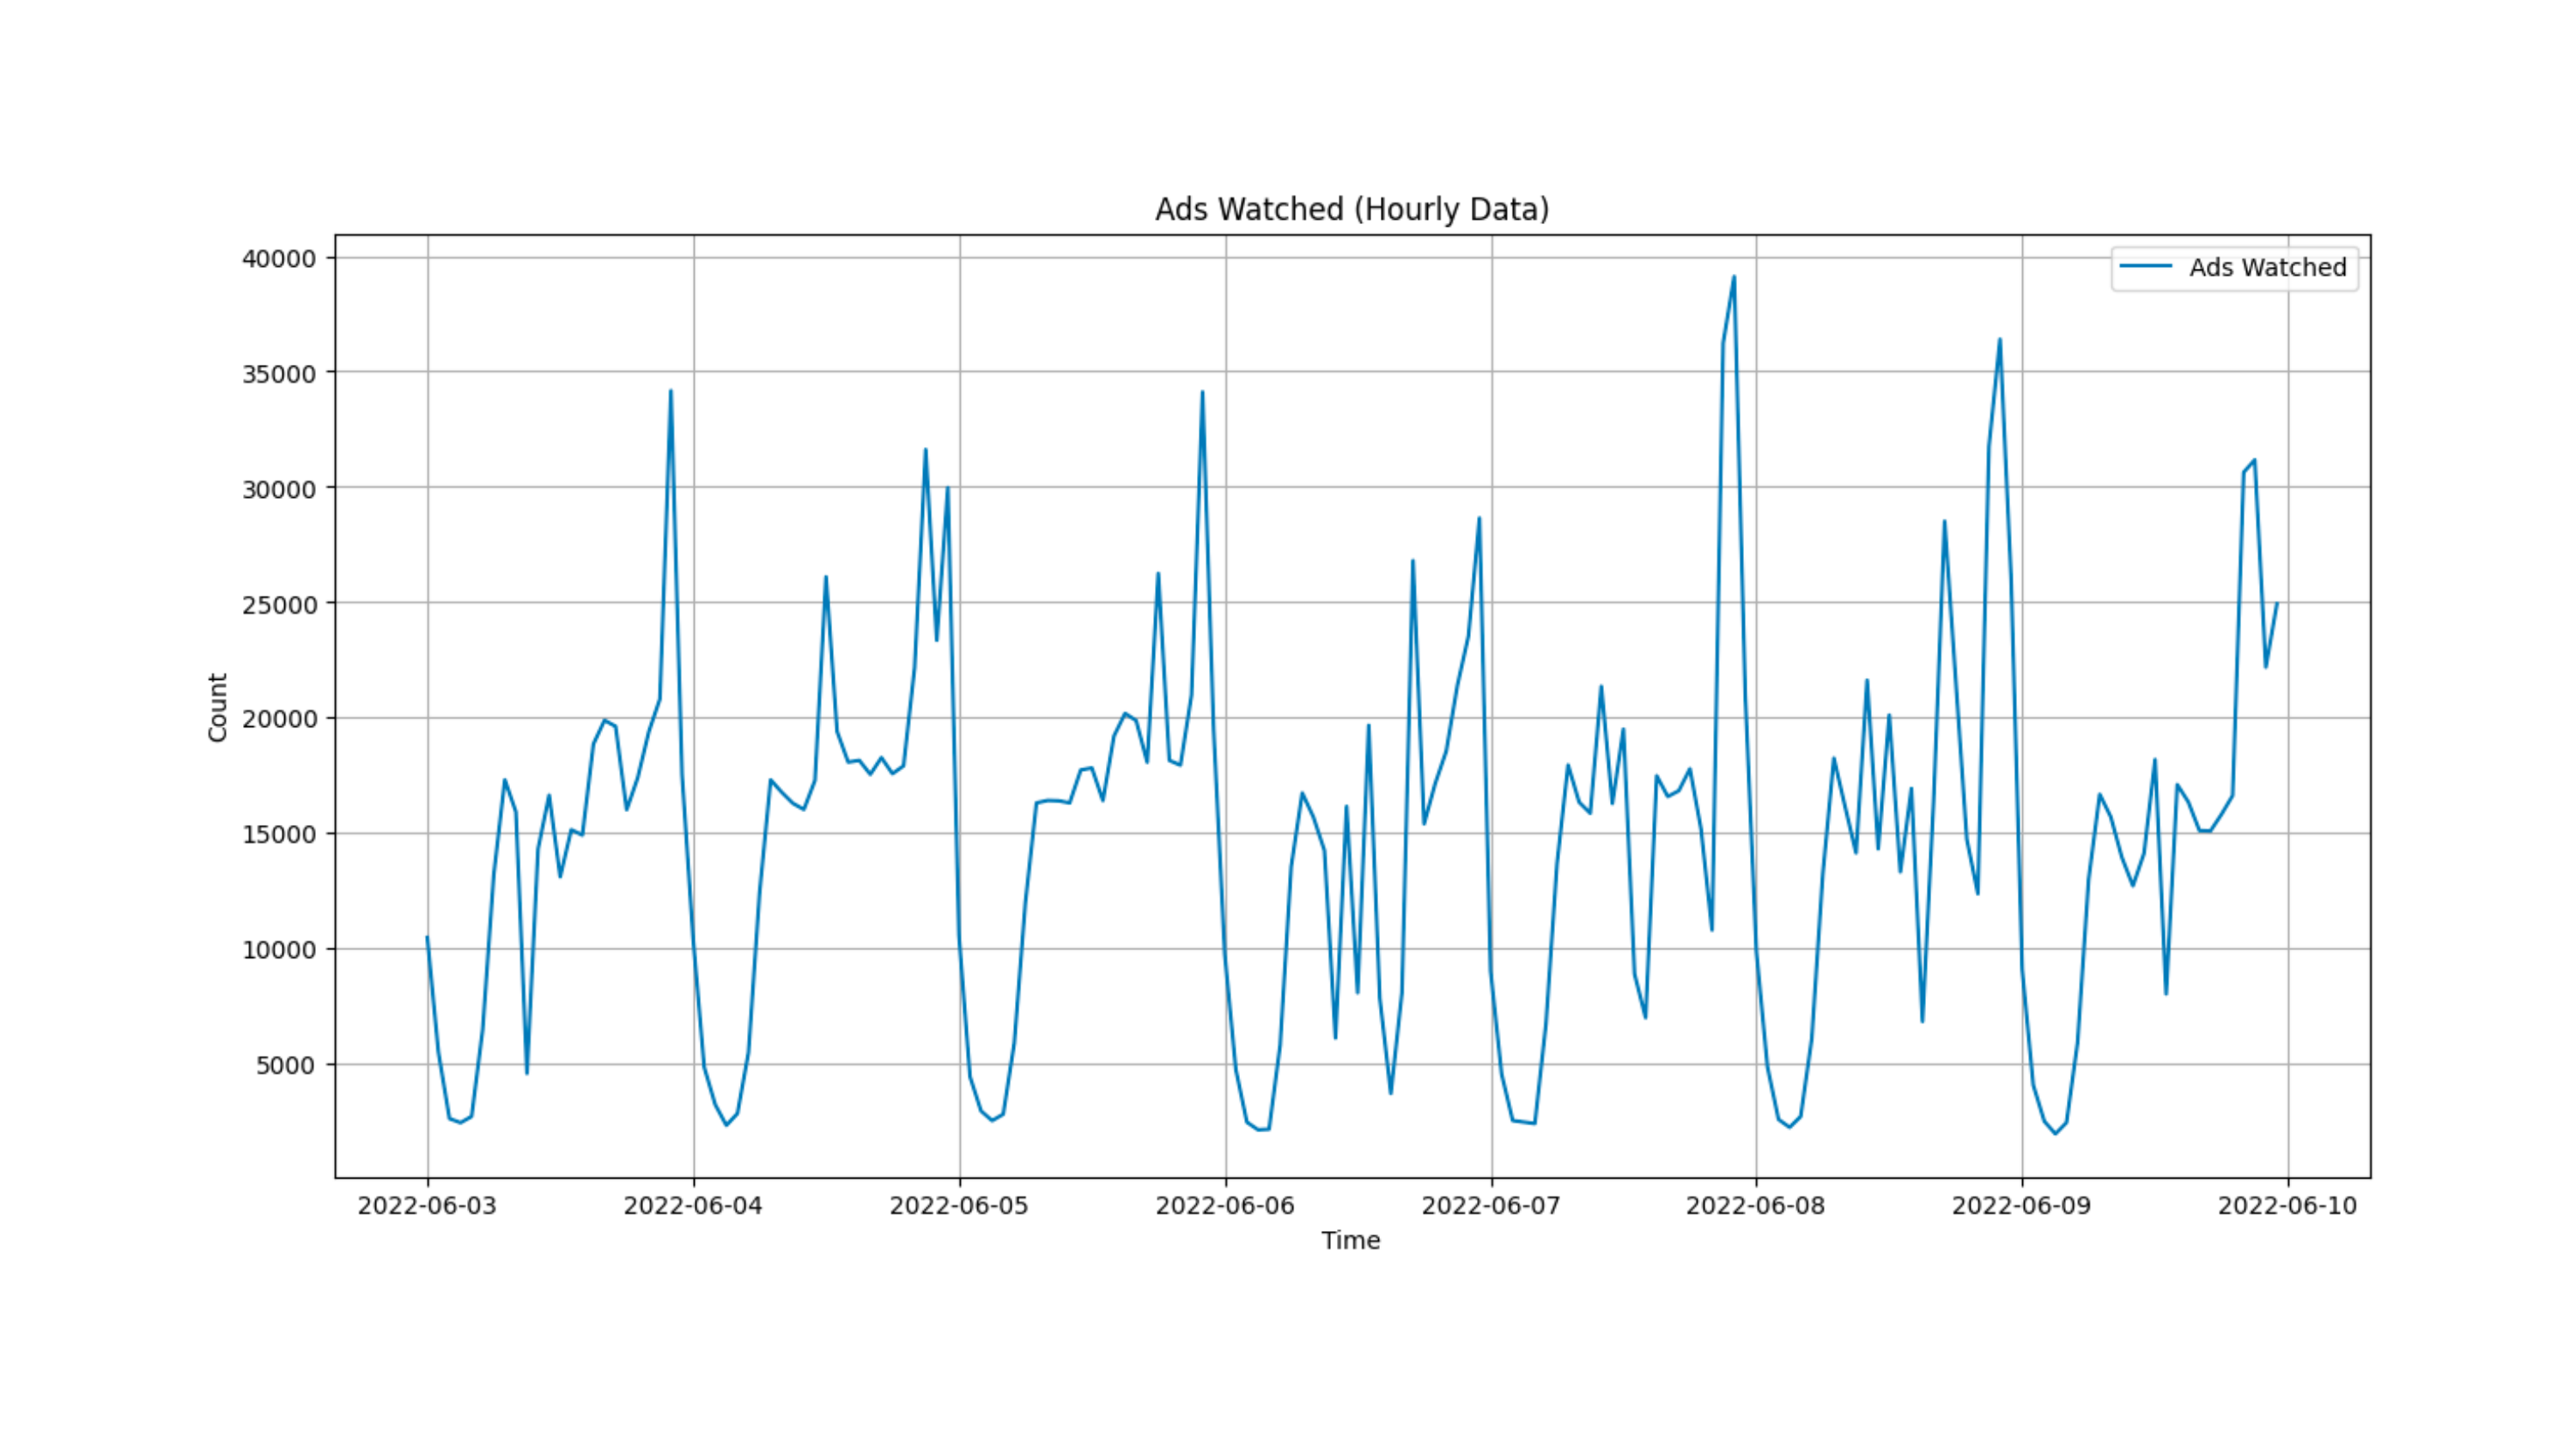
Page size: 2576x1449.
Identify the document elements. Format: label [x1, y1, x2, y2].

text_box [190, 179, 2386, 1270]
